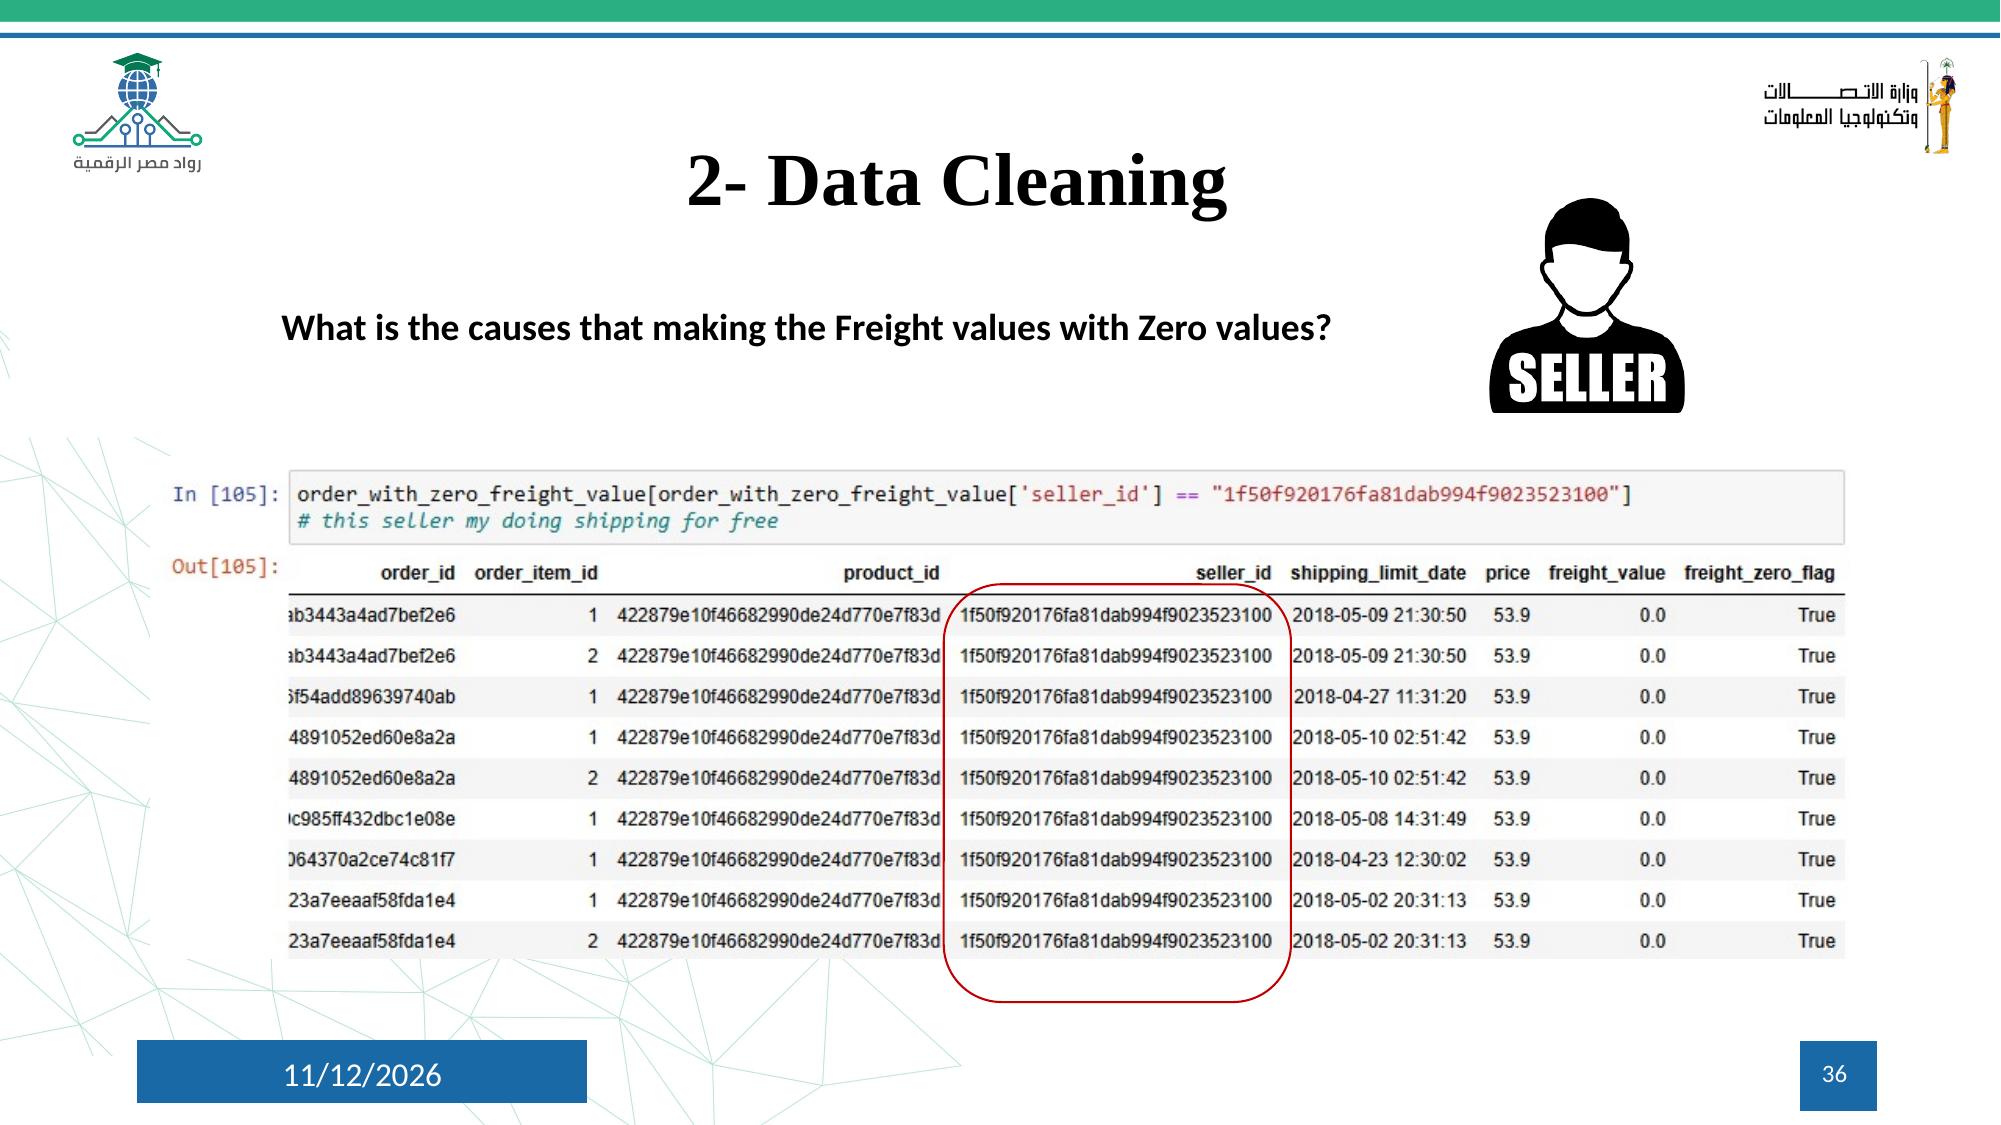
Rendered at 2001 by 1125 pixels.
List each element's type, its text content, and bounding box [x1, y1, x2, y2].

slide_number 36 [1412, 1042, 1863, 1103]
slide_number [137, 1042, 588, 1103]
text_box What is the causes that making the Freight values with Zero values? [266, 295, 1489, 356]
footer [636, 1042, 1338, 1103]
text_box [944, 959, 1291, 1004]
text_box 2- Data Cleaning [671, 122, 1291, 228]
picture [0, 0, 2000, 1125]
